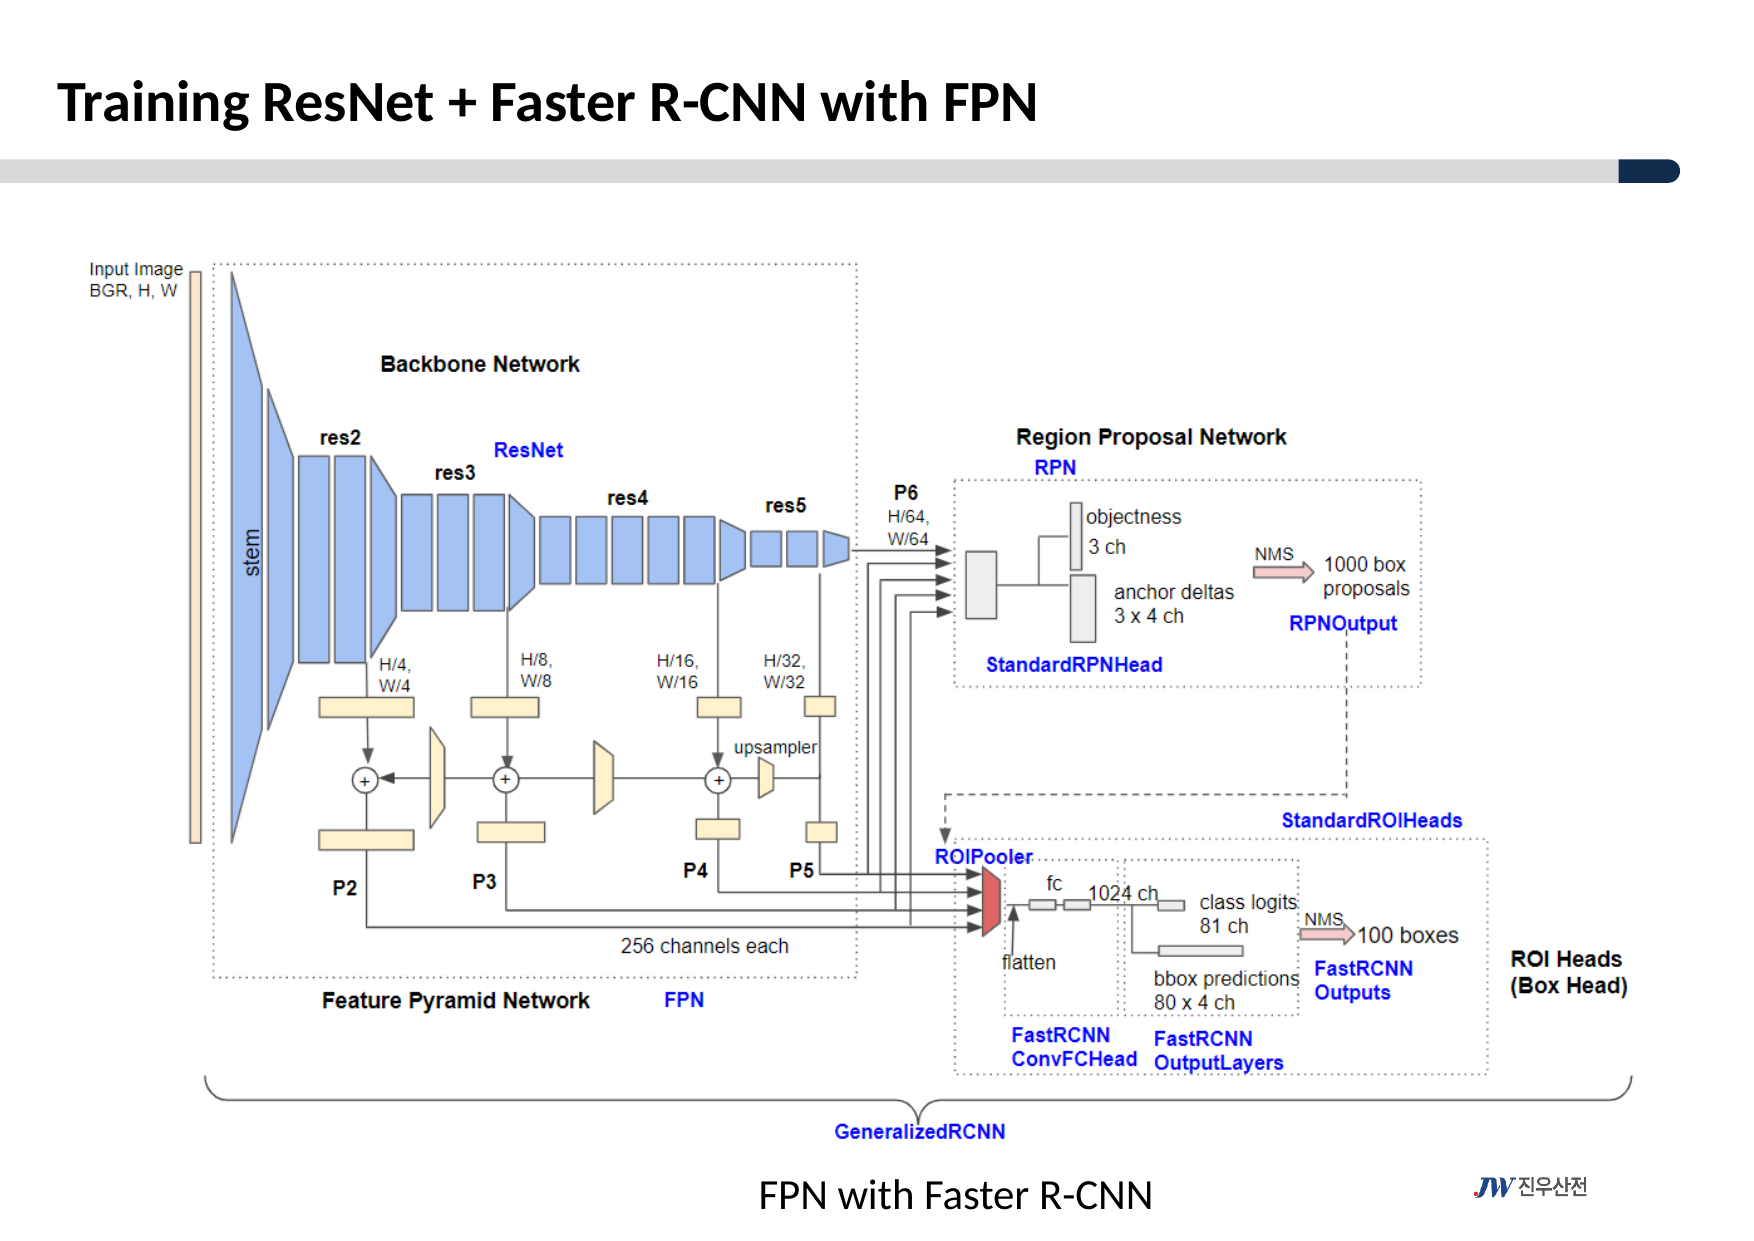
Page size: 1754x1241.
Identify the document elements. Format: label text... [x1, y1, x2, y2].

text_box Training ResNet + Faster R-CNN with FPN [42, 55, 1140, 140]
text_box FPN with Faster R-CNN [743, 1159, 1169, 1226]
picture [1465, 1172, 1596, 1203]
picture [81, 254, 1676, 1149]
